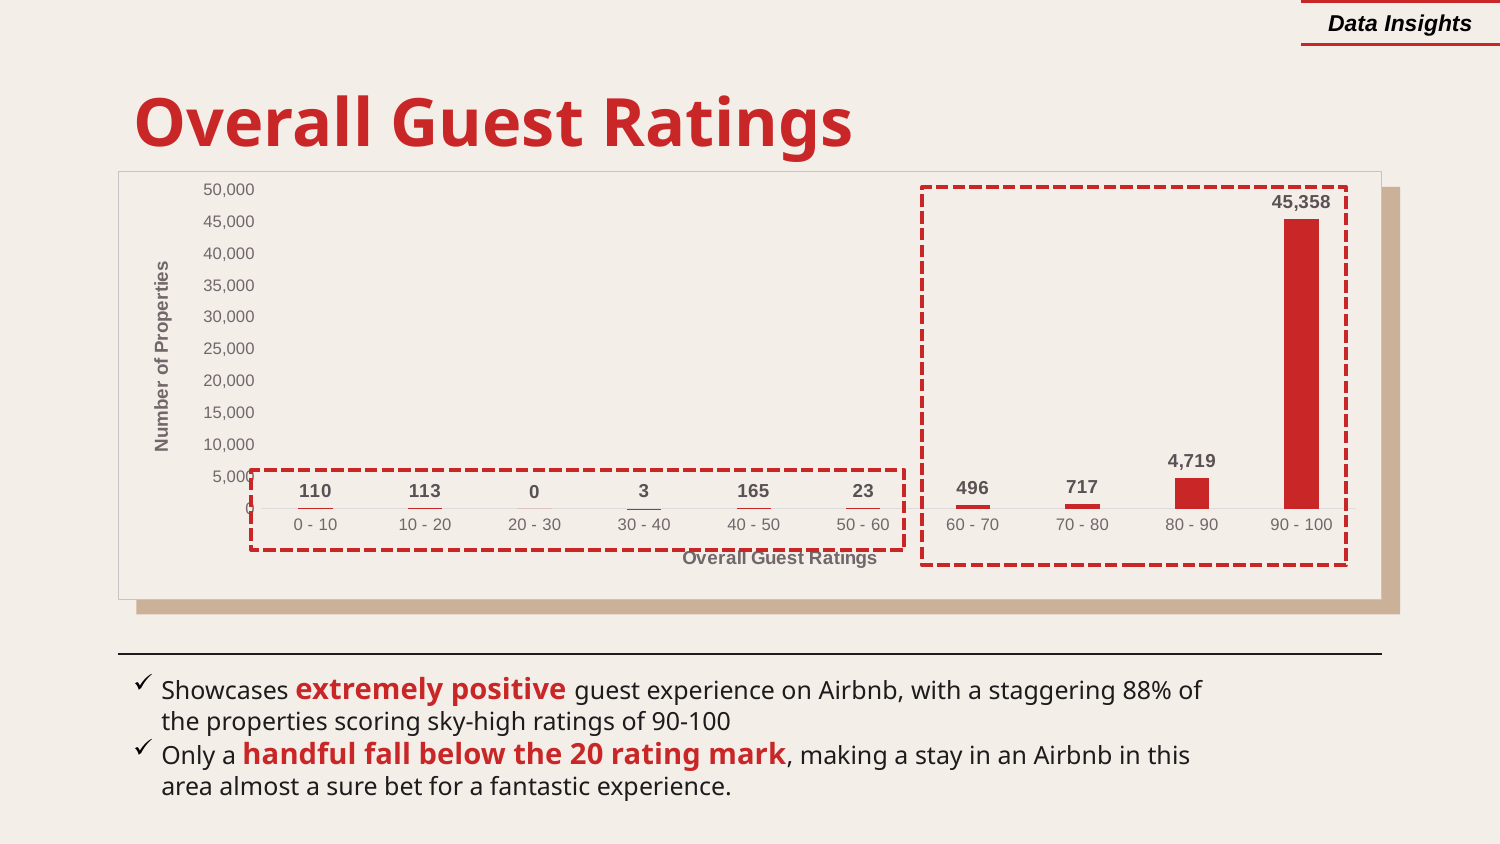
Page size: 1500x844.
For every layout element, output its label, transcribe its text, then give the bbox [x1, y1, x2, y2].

text_box [134, 185, 1402, 616]
chart [117, 170, 1383, 601]
table_header Data Insights [1301, 3, 1500, 43]
text_box Showcases extremely positive guest experience on Airbnb, with a staggering 88% of the properties scoring sky-high ratings of 90-100 Only a handful fall below the 20 rating mark, making a stay in an Airbnb in this area almost a sure bet for a fantastic experience. [118, 661, 1247, 801]
title Overall Guest Ratings [118, 72, 1382, 167]
